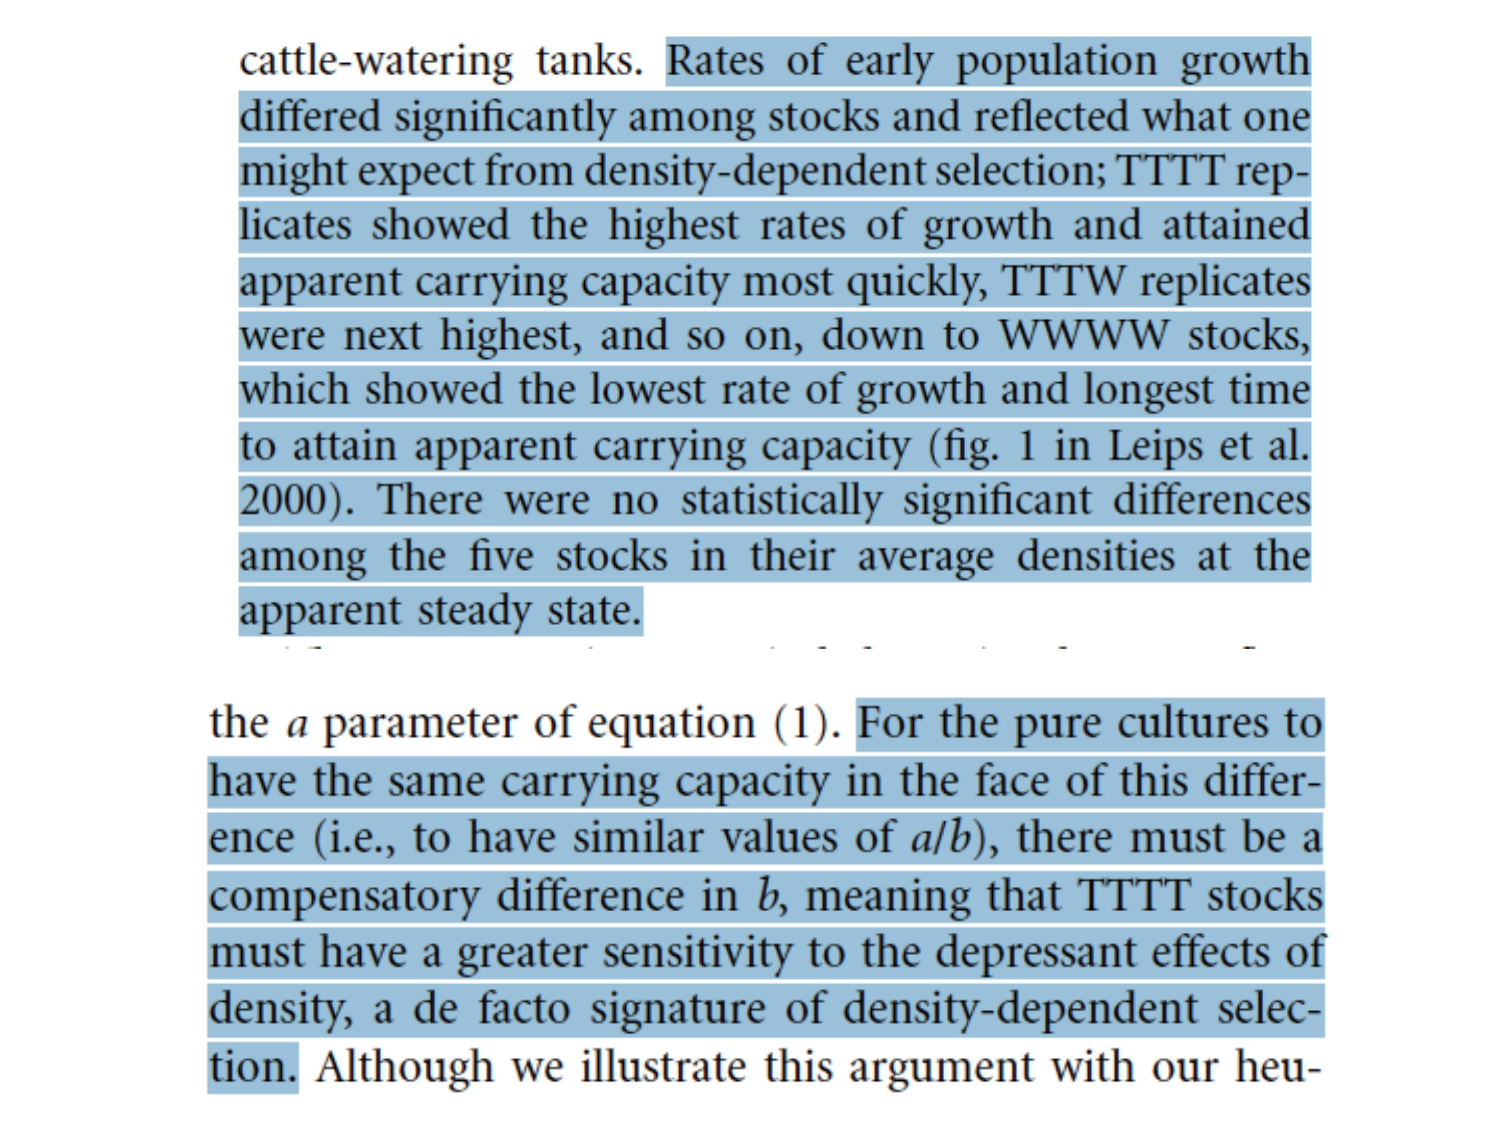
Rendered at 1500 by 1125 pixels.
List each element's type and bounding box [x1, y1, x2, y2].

picture [219, 31, 1334, 649]
picture [164, 692, 1334, 1104]
